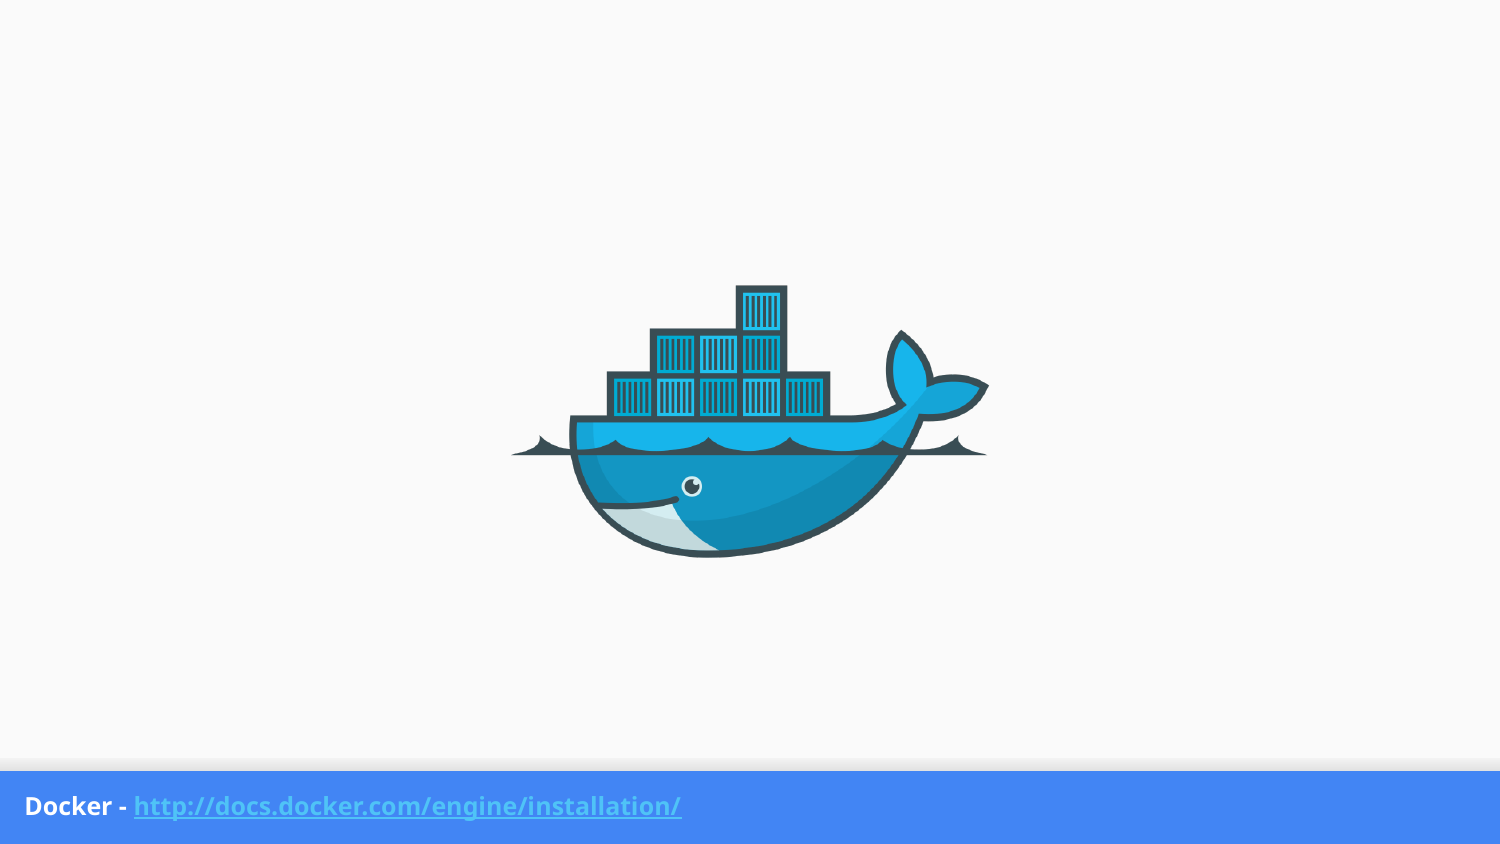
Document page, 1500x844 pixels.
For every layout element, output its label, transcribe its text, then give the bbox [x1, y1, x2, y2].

picture [377, 165, 1123, 678]
list Docker - http://docs.docker.com/engine/installation/ [9, 770, 1385, 844]
